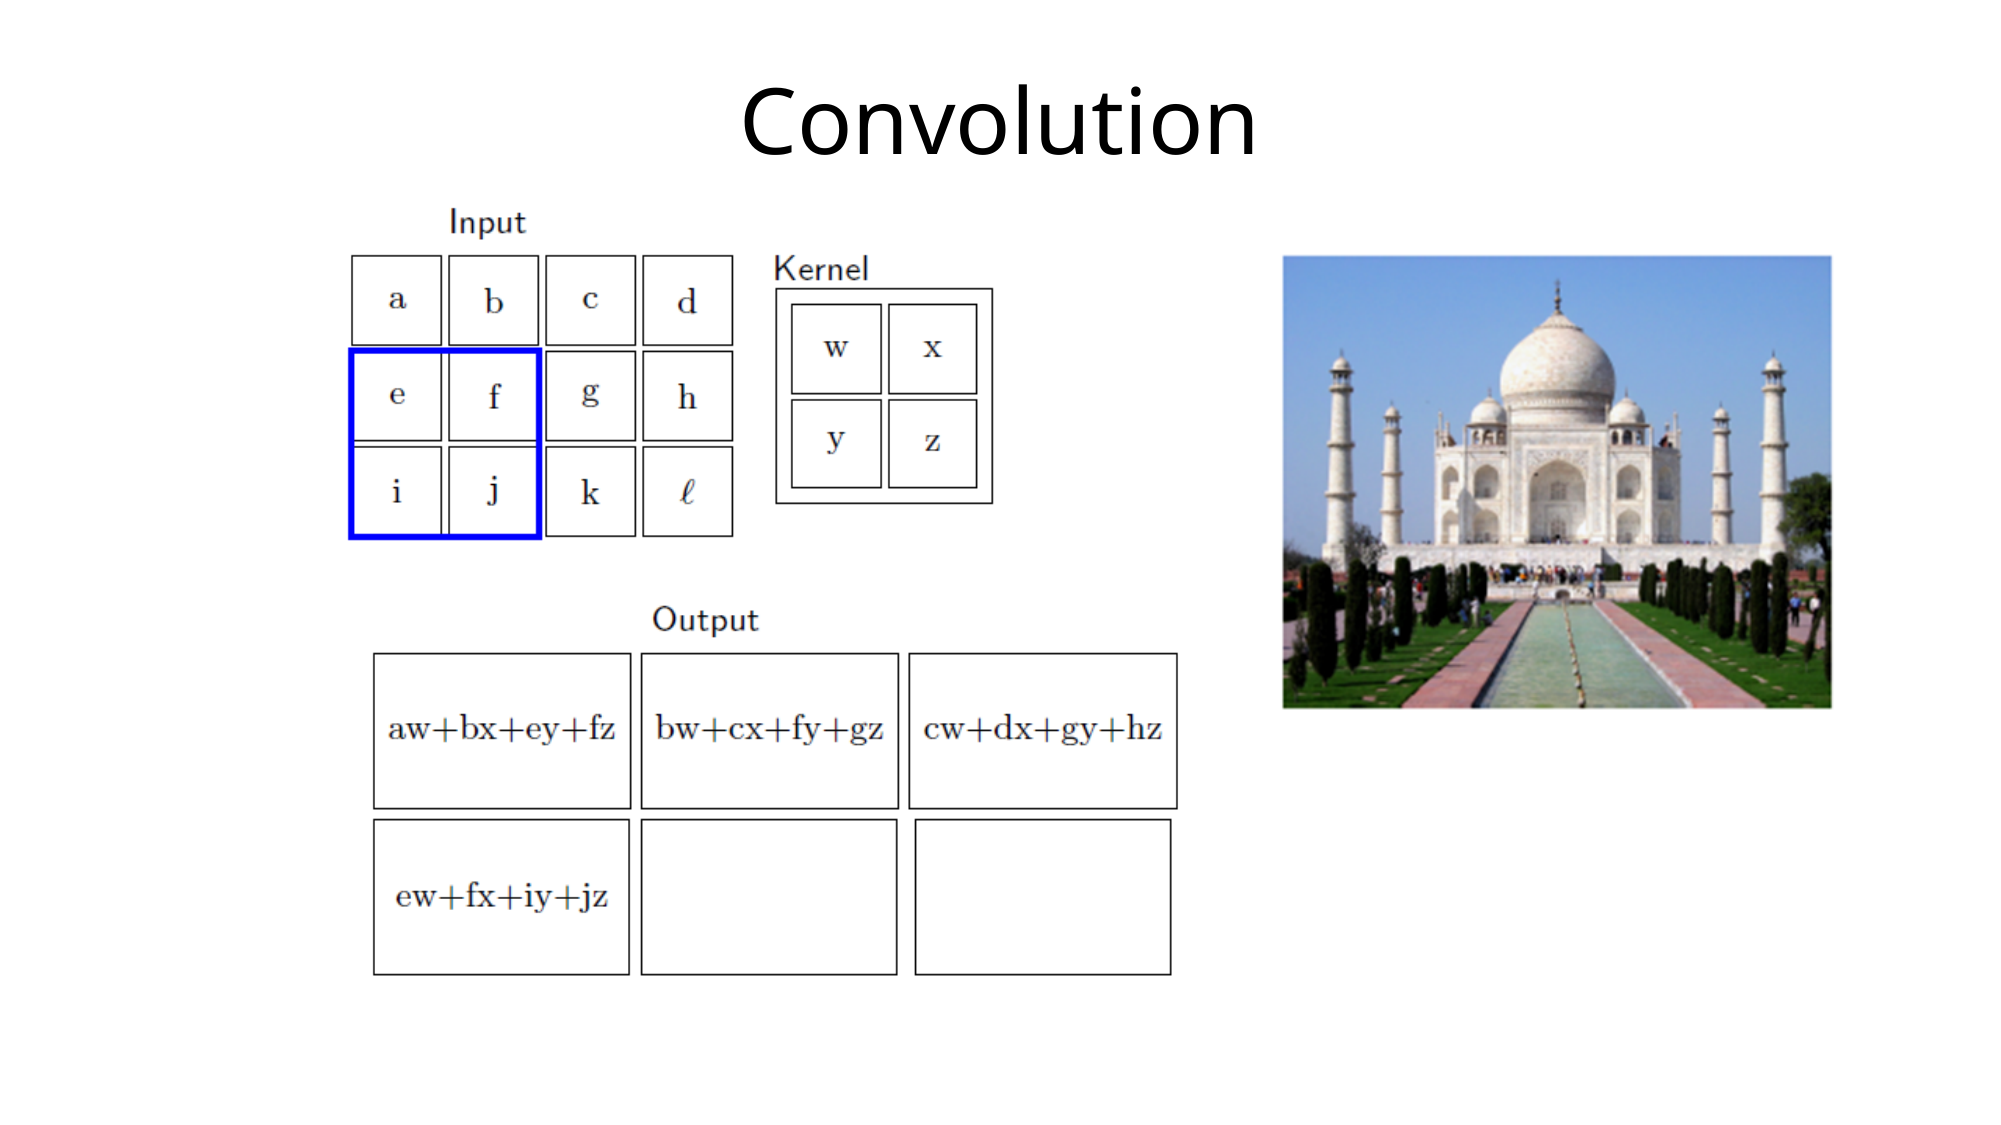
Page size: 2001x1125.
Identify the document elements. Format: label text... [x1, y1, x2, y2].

picture [1270, 239, 1839, 717]
picture [339, 199, 1189, 982]
title Convolution [137, 59, 1863, 190]
